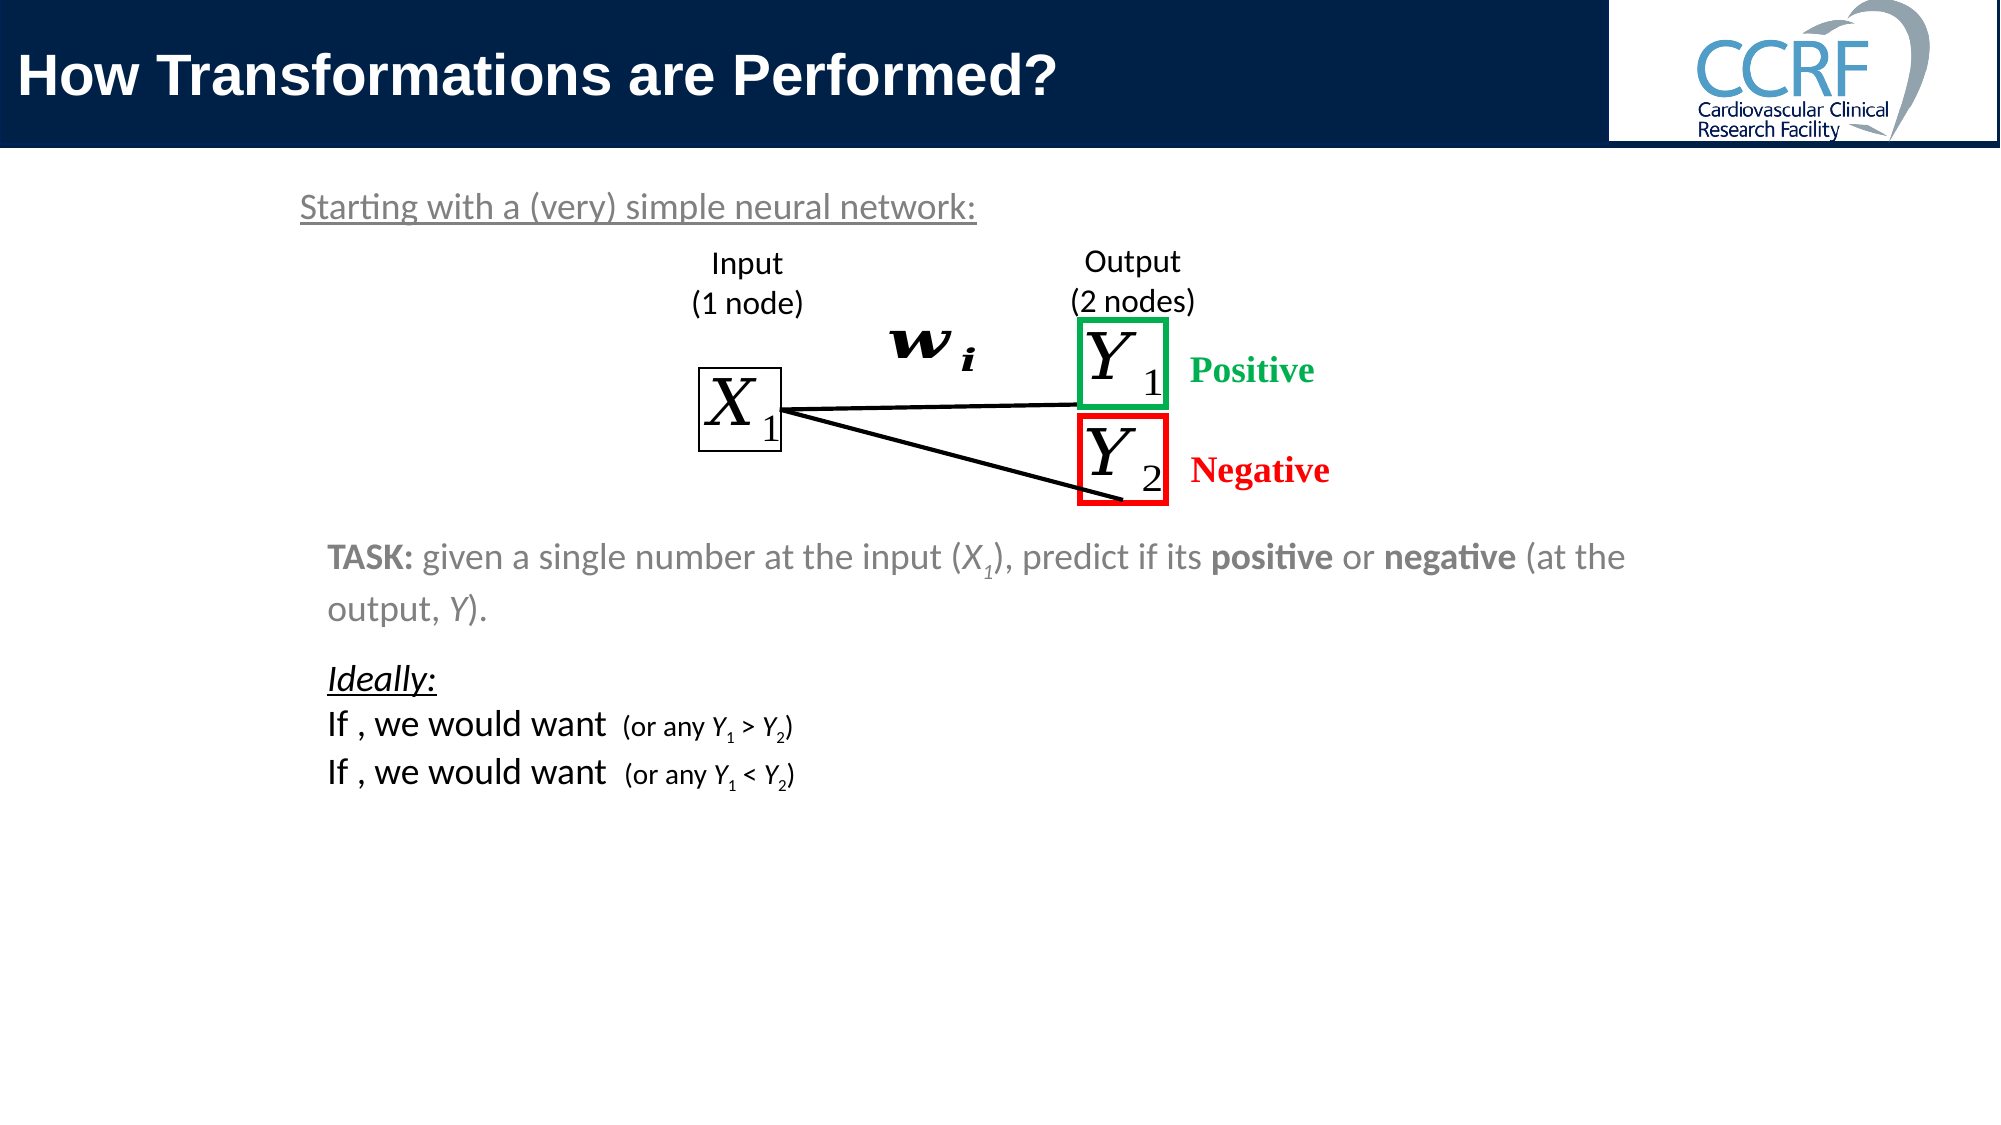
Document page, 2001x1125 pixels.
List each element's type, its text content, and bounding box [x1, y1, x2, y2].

text_box Input (1 node) [676, 235, 820, 329]
text_box Starting with a (very) simple neural network: [285, 174, 1163, 235]
text_box Negative [1175, 438, 1346, 498]
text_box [0, 0, 2000, 160]
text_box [779, 363, 1084, 409]
text_box Output (2 nodes) [1054, 231, 1211, 327]
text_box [779, 409, 1084, 460]
text_box Positive [1174, 337, 1332, 398]
